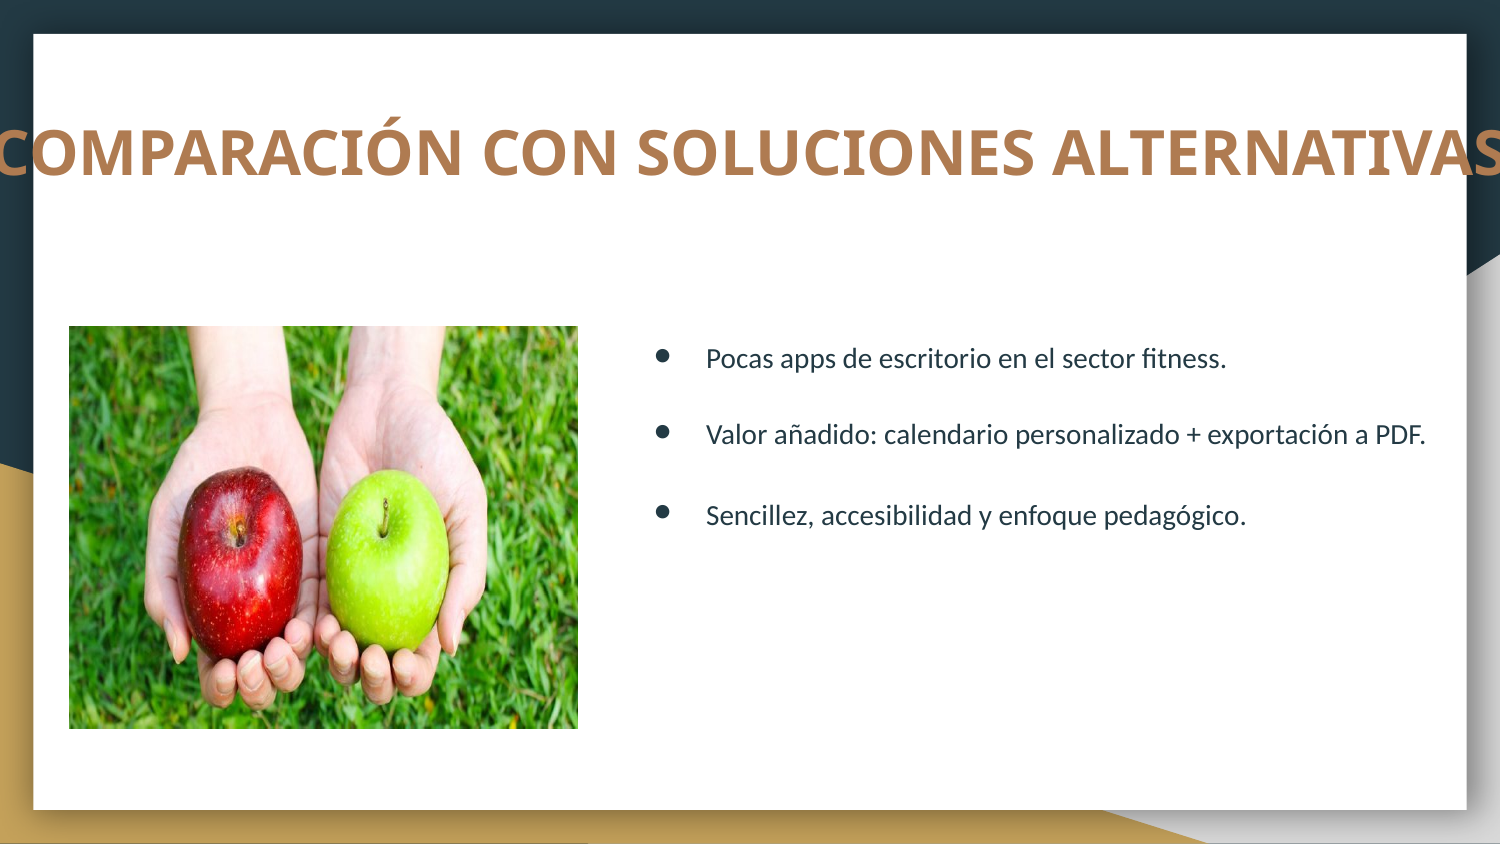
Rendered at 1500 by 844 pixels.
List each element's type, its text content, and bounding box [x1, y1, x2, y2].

picture [69, 326, 579, 729]
list Pocas apps de escritorio en el sector fitness. Valor añadido: calendario personalizado + exportación a PDF. Sencillez, accesibilidad y enfoque pedagógico. [616, 319, 1469, 722]
title COMPARACIÓN CON SOLUCIONES ALTERNATIVAS [0, 98, 1500, 255]
